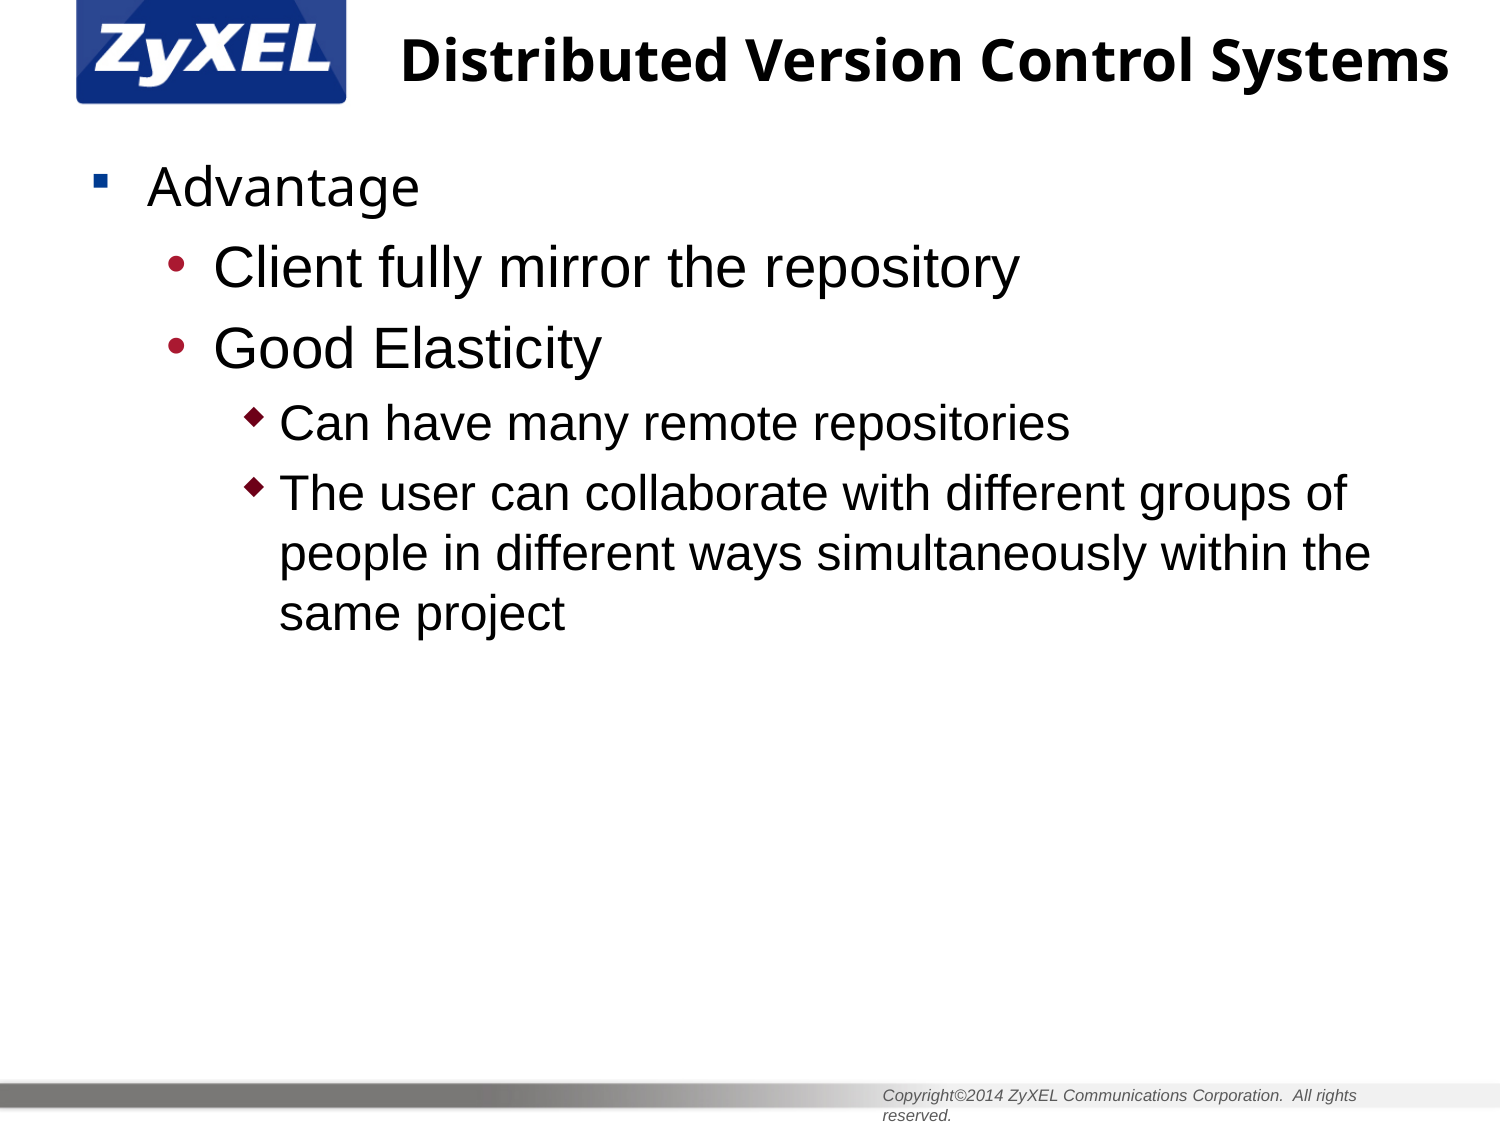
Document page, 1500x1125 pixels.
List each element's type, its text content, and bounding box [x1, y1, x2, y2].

picture [0, 0, 1500, 1125]
list Advantage Client fully mirror the repository Good Elasticity Can have many remote repositories The user can collaborate with different groups of people in different ways simultaneously within the same project [76, 144, 1424, 1090]
title Distributed Version Control Systems [384, 0, 1500, 121]
